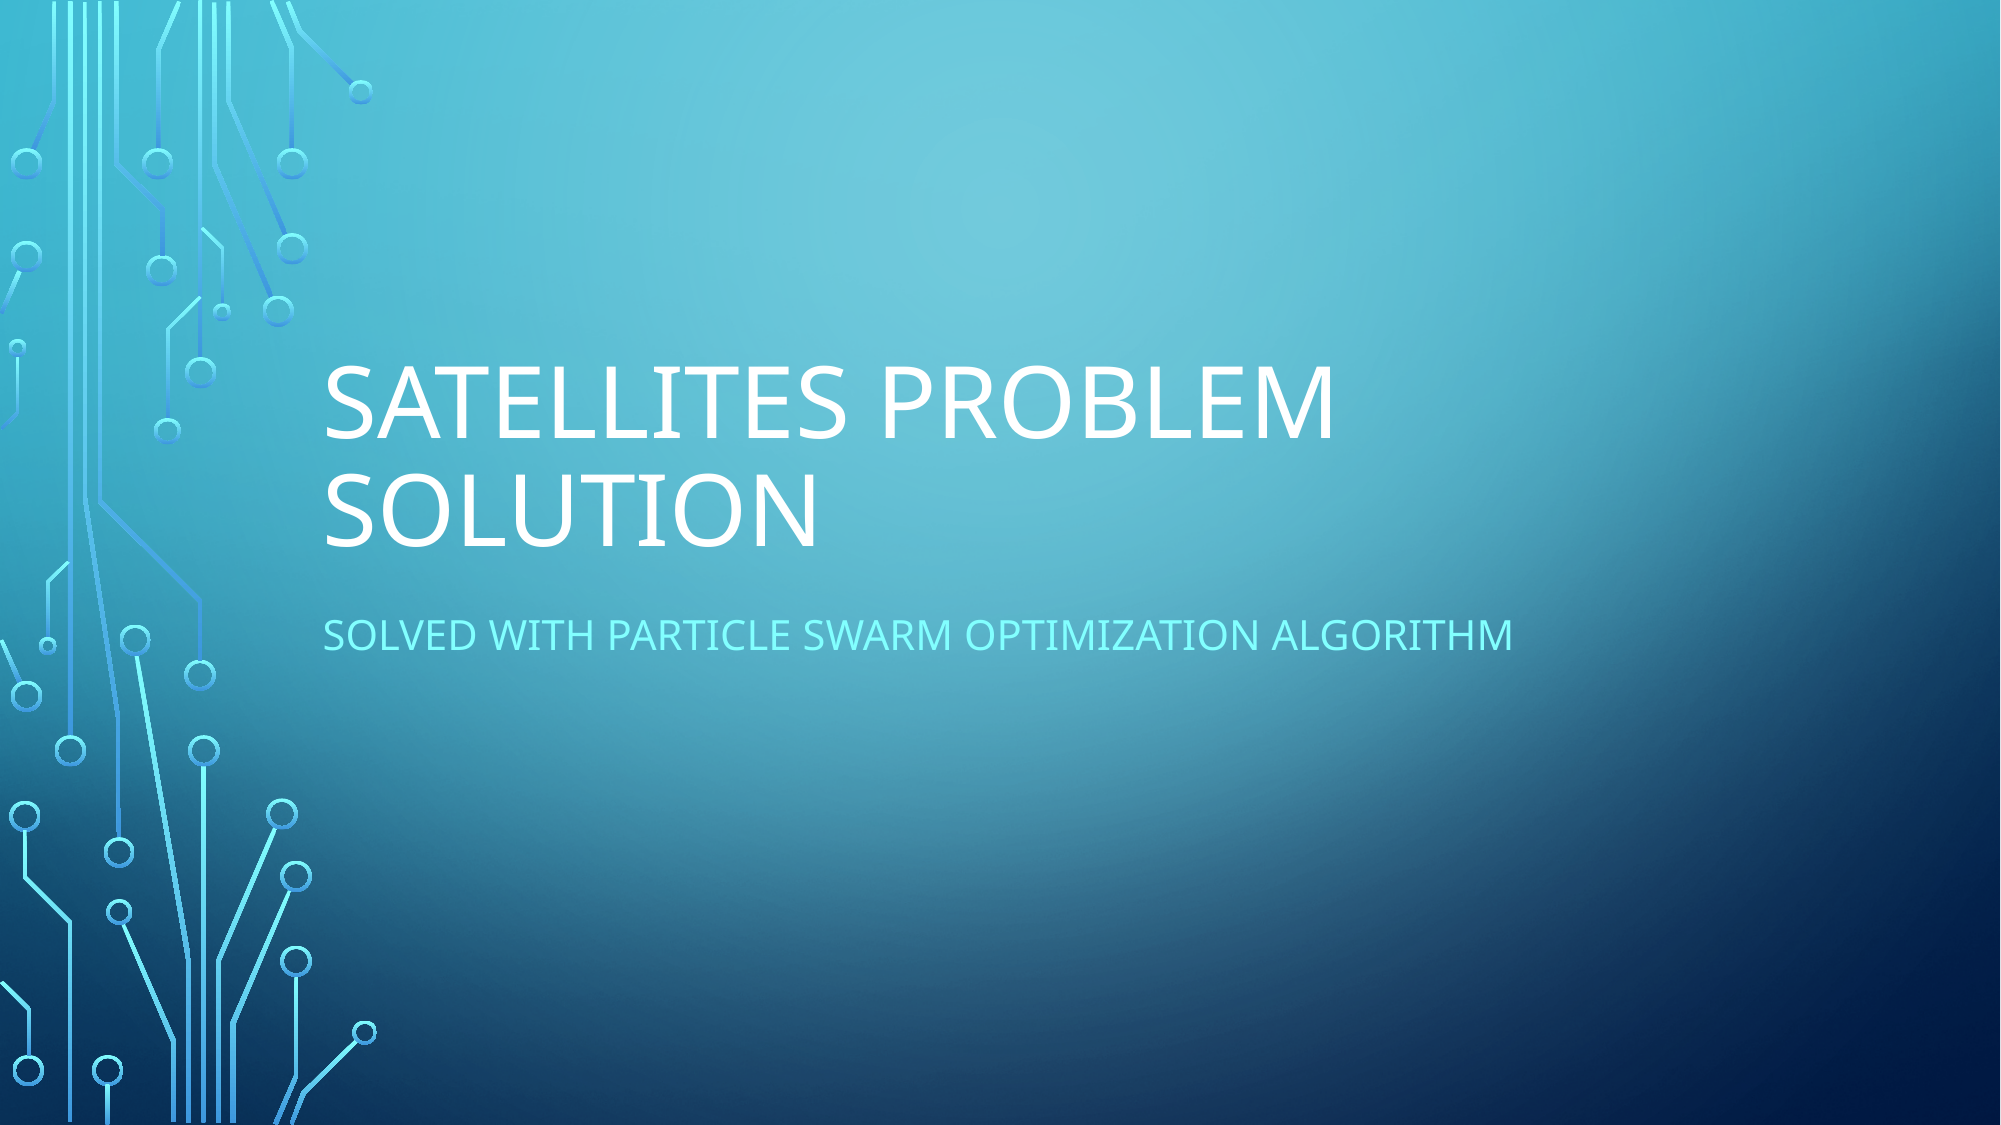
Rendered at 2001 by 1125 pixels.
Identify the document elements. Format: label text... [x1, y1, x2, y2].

title Satellites problem solution [307, 184, 1750, 576]
subtitle Solved with Particle swarm optimization algorithm [307, 590, 1750, 863]
